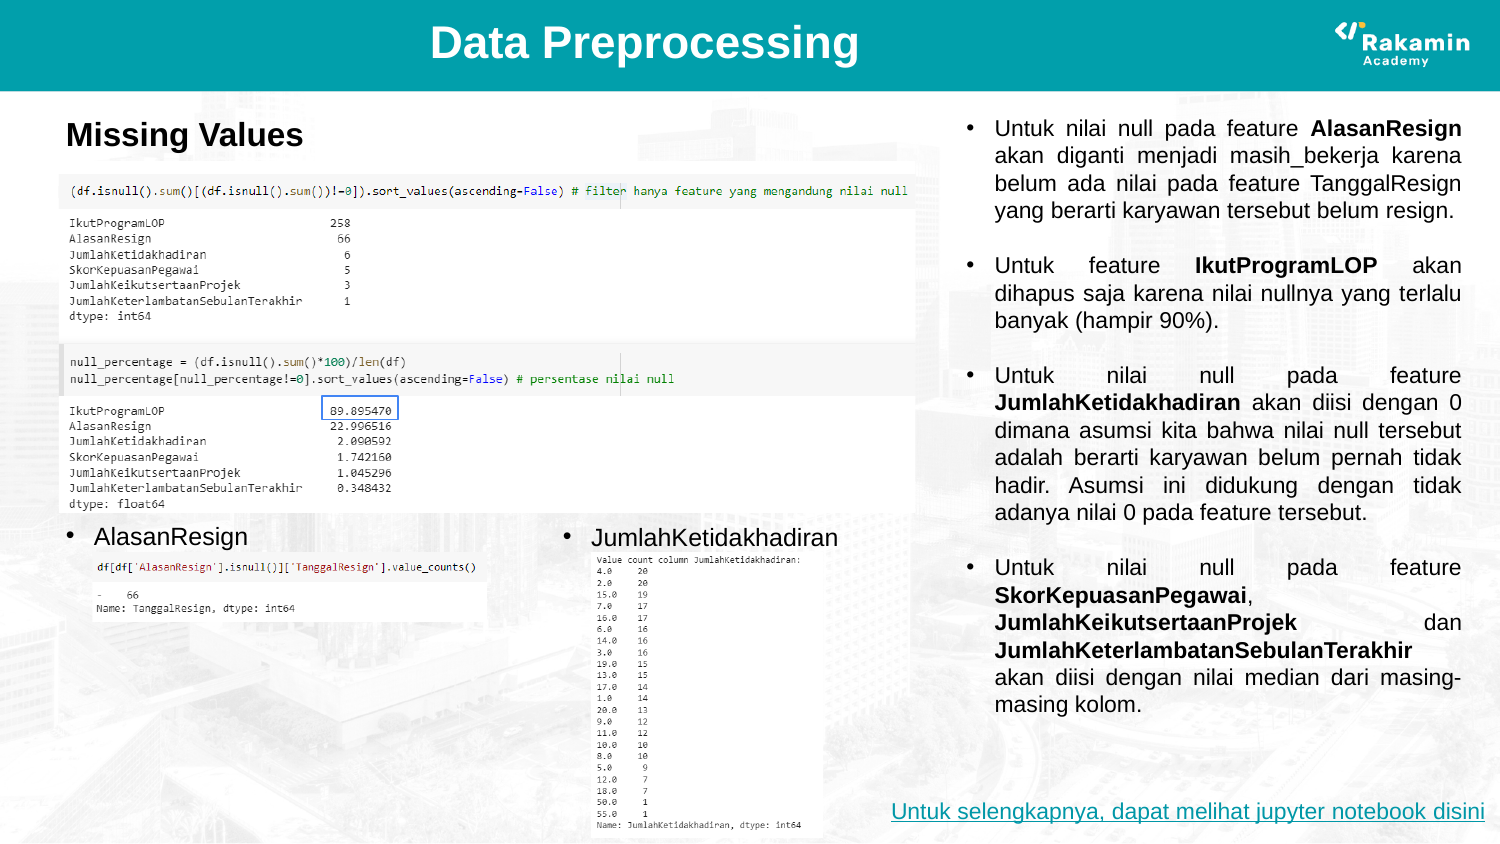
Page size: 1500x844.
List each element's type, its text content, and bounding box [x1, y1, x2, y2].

text_box Untuk nilai null pada feature AlasanResign akan diganti menjadi masih_bekerja karena belum ada nilai pada feature TanggalResign yang berarti karyawan tersebut belum resign. Untuk feature IkutProgramLOP akan dihapus saja karena nilai nullnya yang terlalu banyak (hampir 90%). Untuk nilai null pada feature JumlahKetidakhadiran akan diisi dengan 0 dimana asumsi kita bahwa nilai null tersebut adalah berarti karyawan belum pernah tidak hadir. Asumsi ini didukung dengan tidak adanya nilai 0 pada feature tersebut. Untuk nilai null pada feature SkorKepuasanPegawai, JumlahKeikutsertaanProjek dan JumlahKeterlambatanSebulanTerakhir akan diisi dengan nilai median dari masing-masing kolom. [951, 106, 1477, 725]
text_box Missing Values [51, 106, 677, 161]
text_box JumlahKetidakhadiran [548, 513, 1174, 559]
picture [0, 0, 1500, 844]
title Data Preprocessing [0, 0, 1291, 92]
text_box Untuk selengkapnya, dapat melihat jupyter notebook disini [828, 782, 1500, 838]
text_box AlasanResign [51, 513, 548, 558]
